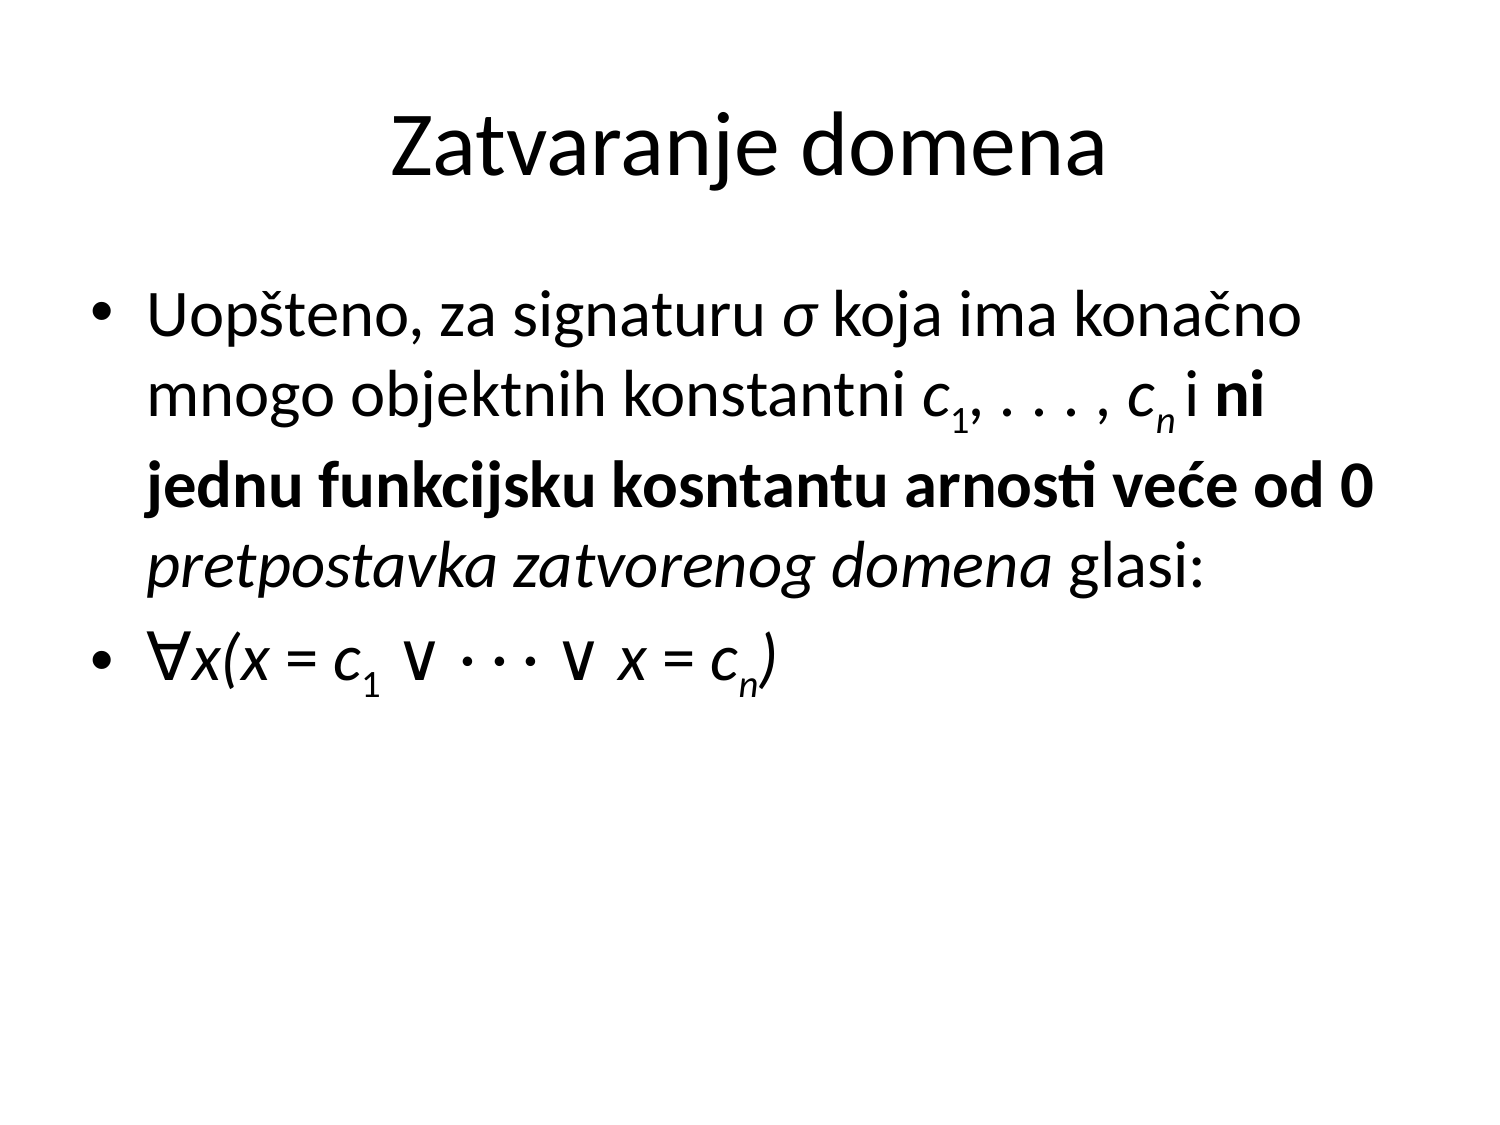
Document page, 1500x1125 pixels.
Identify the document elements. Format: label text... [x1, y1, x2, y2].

title Zatvaranje domena [75, 45, 1425, 233]
list Uopšteno, za signaturu σ koja ima konačno mnogo objektnih konstantni c1, . . . , cn i ni jednu funkcijsku kosntantu arnosti veće od 0 pretpostavka zatvorenog domena glasi: ∀x(x = c1 ∨ · · · ∨ x = cn) [75, 262, 1425, 1005]
